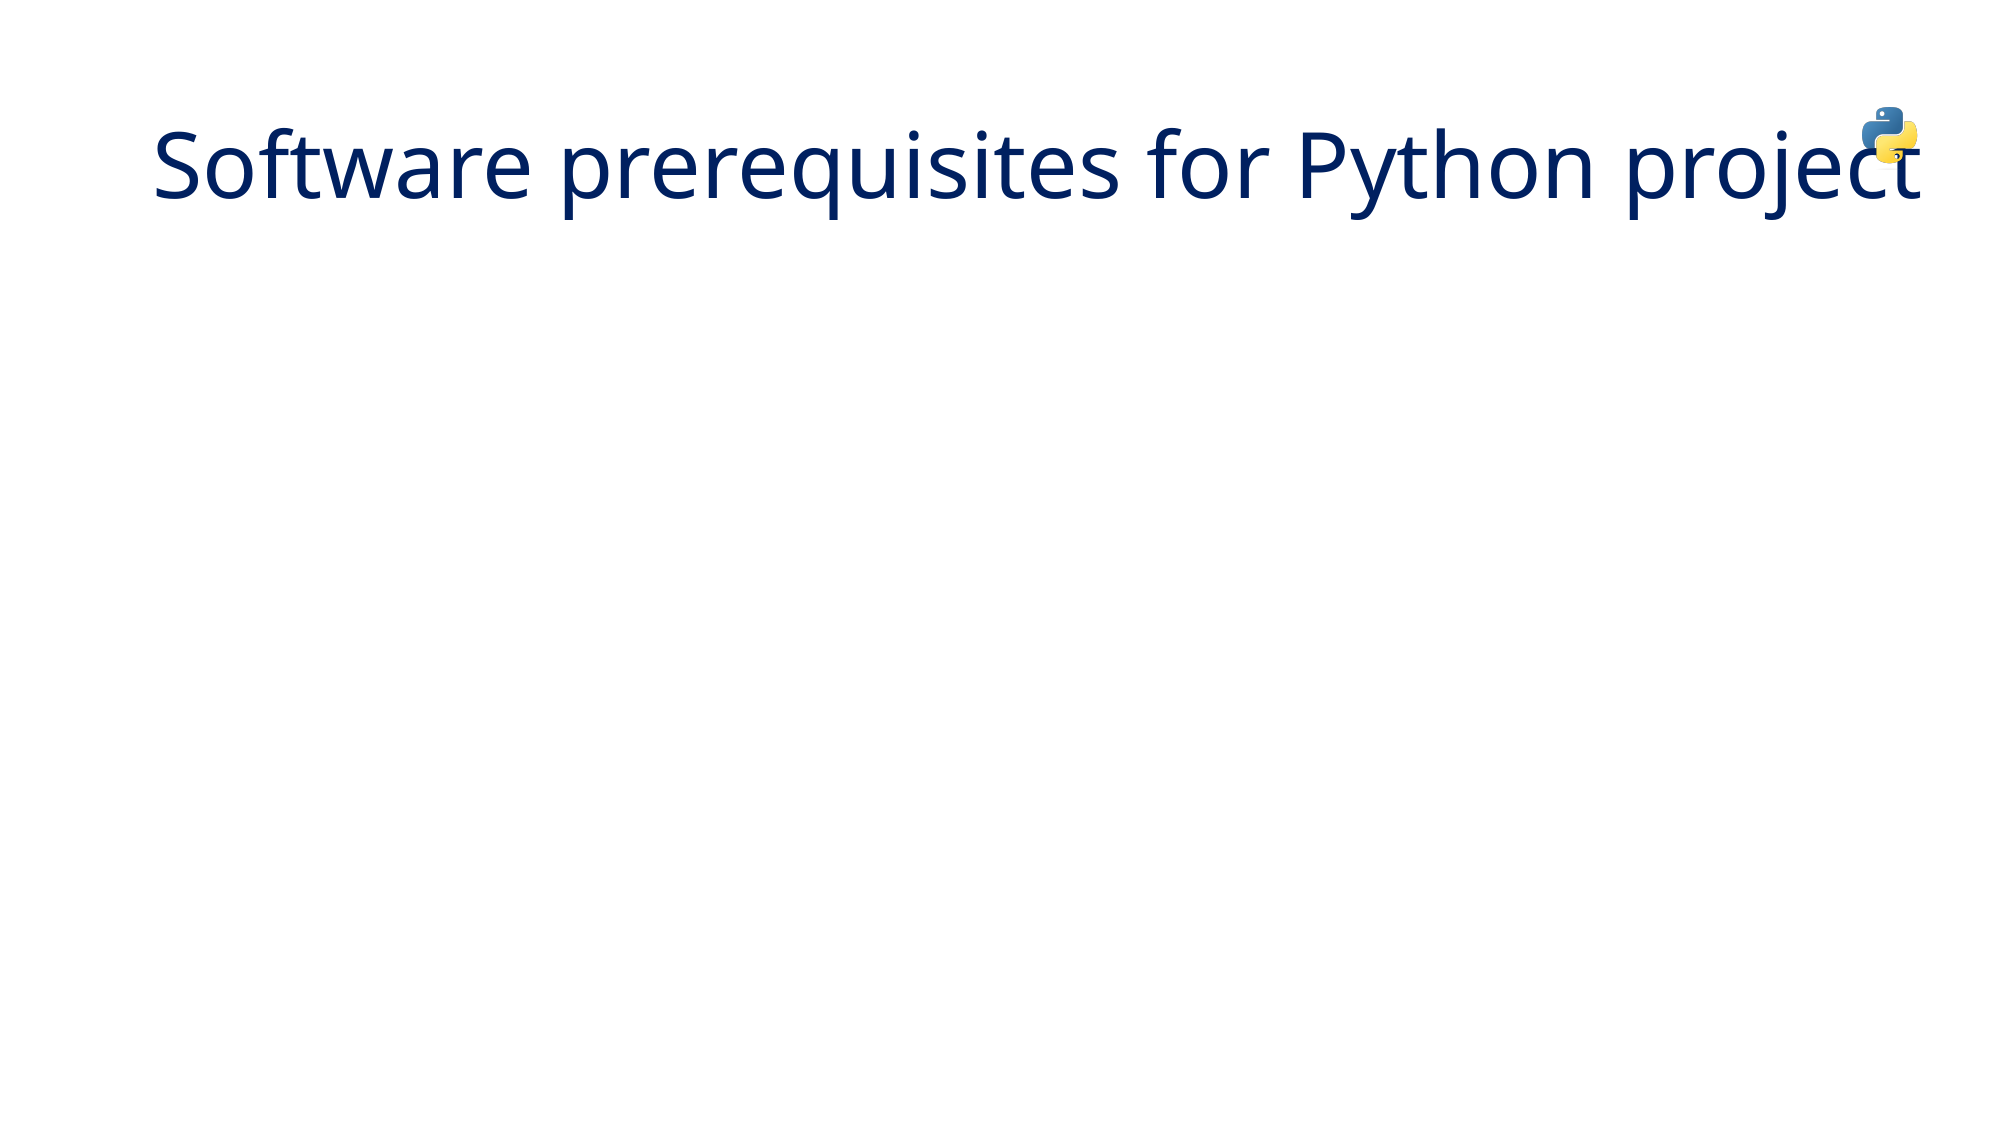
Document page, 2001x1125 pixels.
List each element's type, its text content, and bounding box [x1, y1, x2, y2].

picture [1861, 106, 1919, 170]
title Software prerequisites for Python project [137, 59, 1948, 278]
